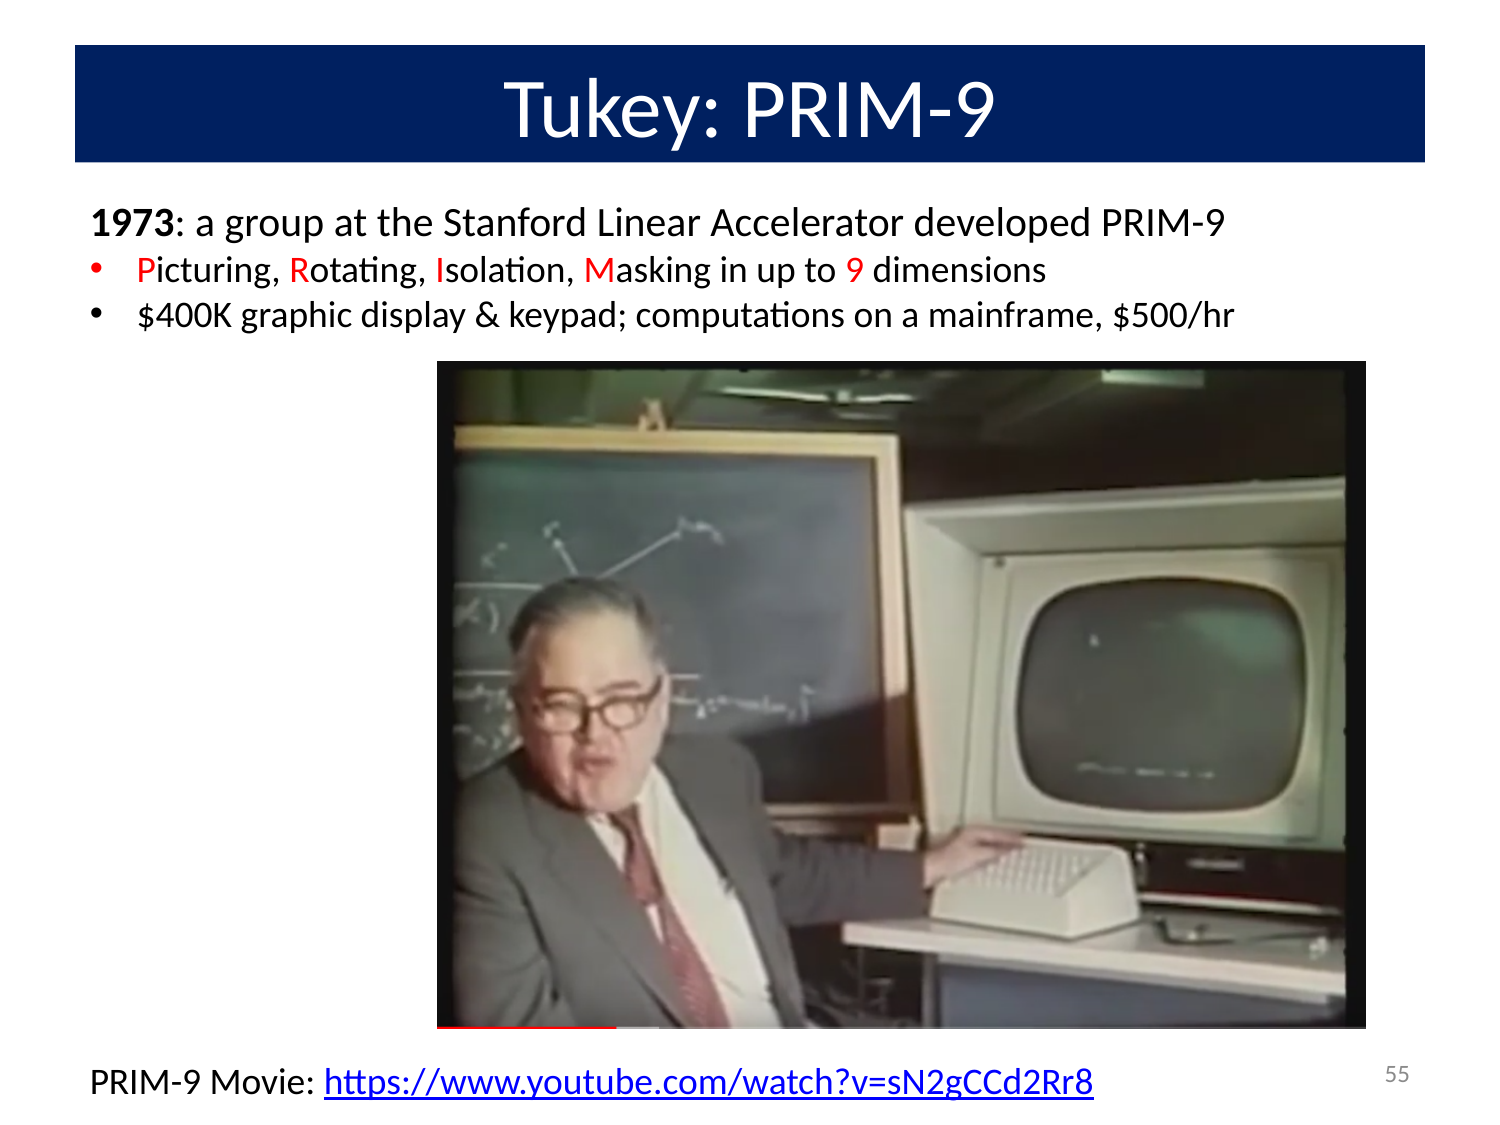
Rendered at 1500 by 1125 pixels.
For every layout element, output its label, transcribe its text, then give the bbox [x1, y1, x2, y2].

text_box PRIM-9 Movie: https://www.youtube.com/watch?v=sN2gCCd2Rr8 [75, 1049, 1325, 1110]
picture [437, 360, 1367, 1029]
title Tukey: PRIM-9 [75, 45, 1425, 163]
text_box 1973: a group at the Stanford Linear Accelerator developed PRIM-9 Picturing, Rotating, Isolation, Masking in up to 9 dimensions $400K graphic display & keypad; computations on a mainframe, $500/hr [74, 187, 1425, 343]
slide_number 55 [1074, 1042, 1425, 1103]
